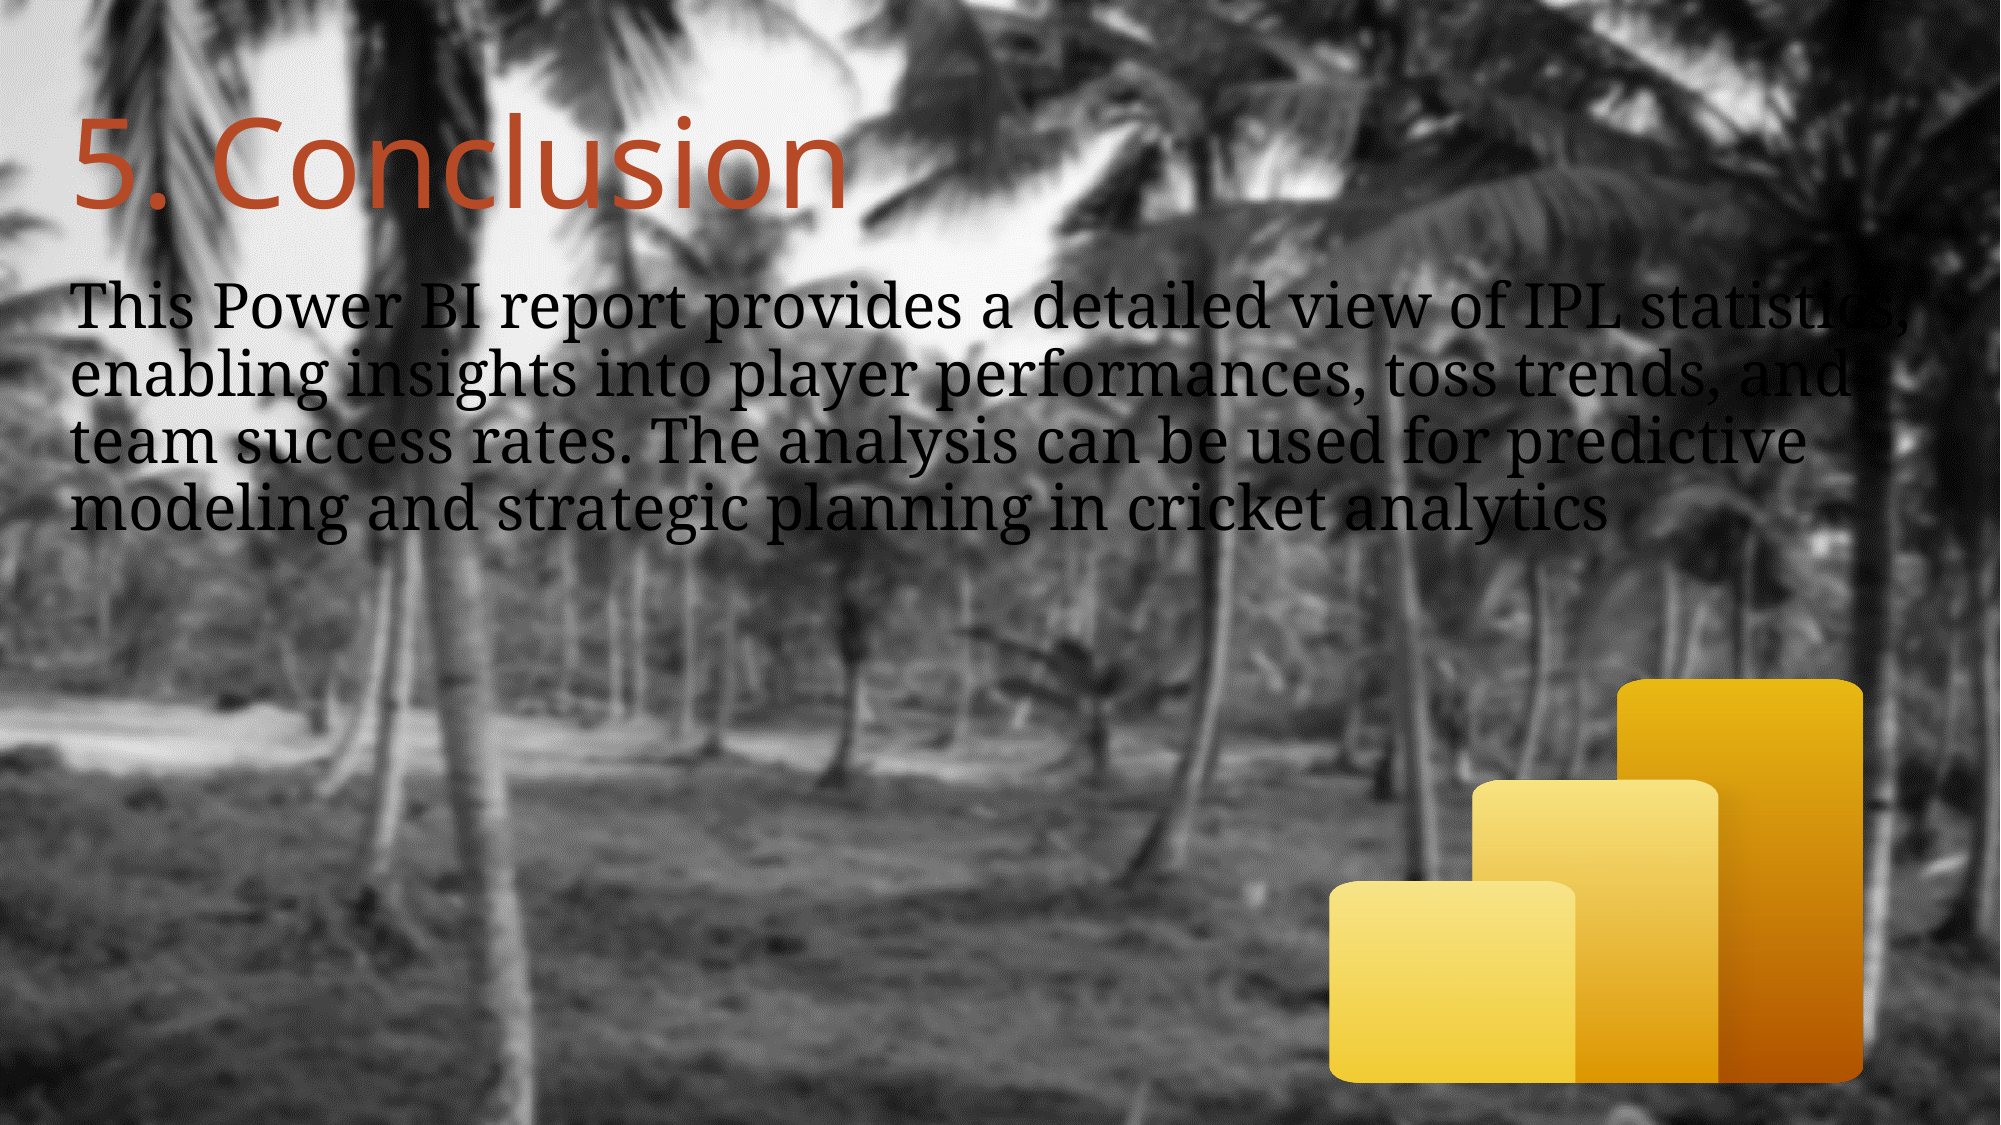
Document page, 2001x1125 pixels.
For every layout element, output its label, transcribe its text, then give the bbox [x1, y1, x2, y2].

list This Power BI report provides a detailed view of IPL statistics, enabling insights into player performances, toss trends, and team success rates. The analysis can be used for predictive modeling and strategic planning in cricket analytics [55, 267, 1945, 1012]
title 5. Conclusion [55, 42, 1945, 244]
picture [0, 0, 2000, 1125]
